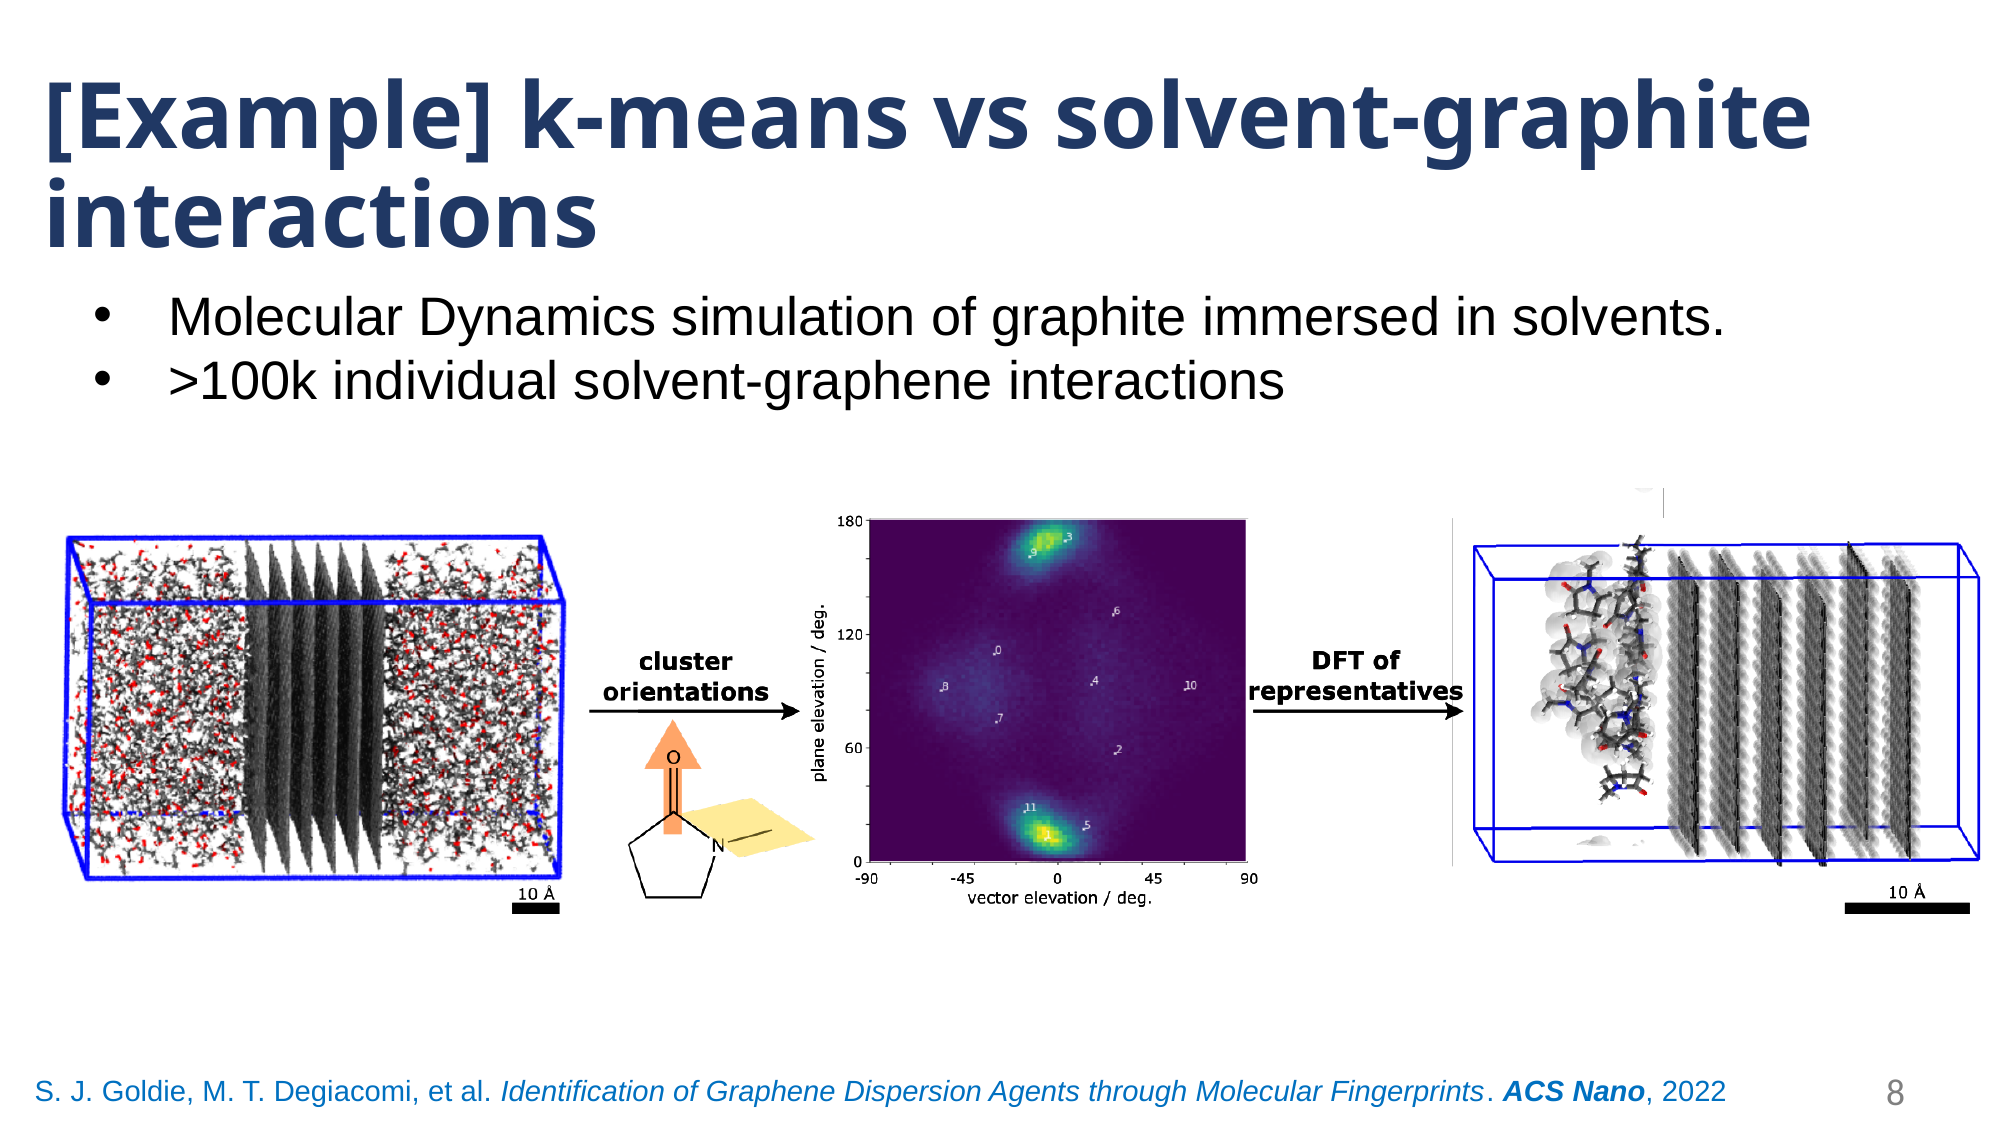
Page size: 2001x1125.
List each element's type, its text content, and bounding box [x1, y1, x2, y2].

text_box Molecular Dynamics simulation of graphite immersed in solvents. >100k individual solvent-graphene interactions [78, 273, 1744, 484]
picture [0, 488, 1993, 915]
text_box 8 [1881, 1064, 1945, 1117]
title [Example] k-means vs solvent-graphite interactions [29, 59, 1986, 278]
text_box S. J. Goldie, M. T. Degiacomi, et al. Identification of Graphene Dispersion Agents through Molecular Fingerprints. ACS Nano, 2022 [16, 1071, 2000, 1125]
